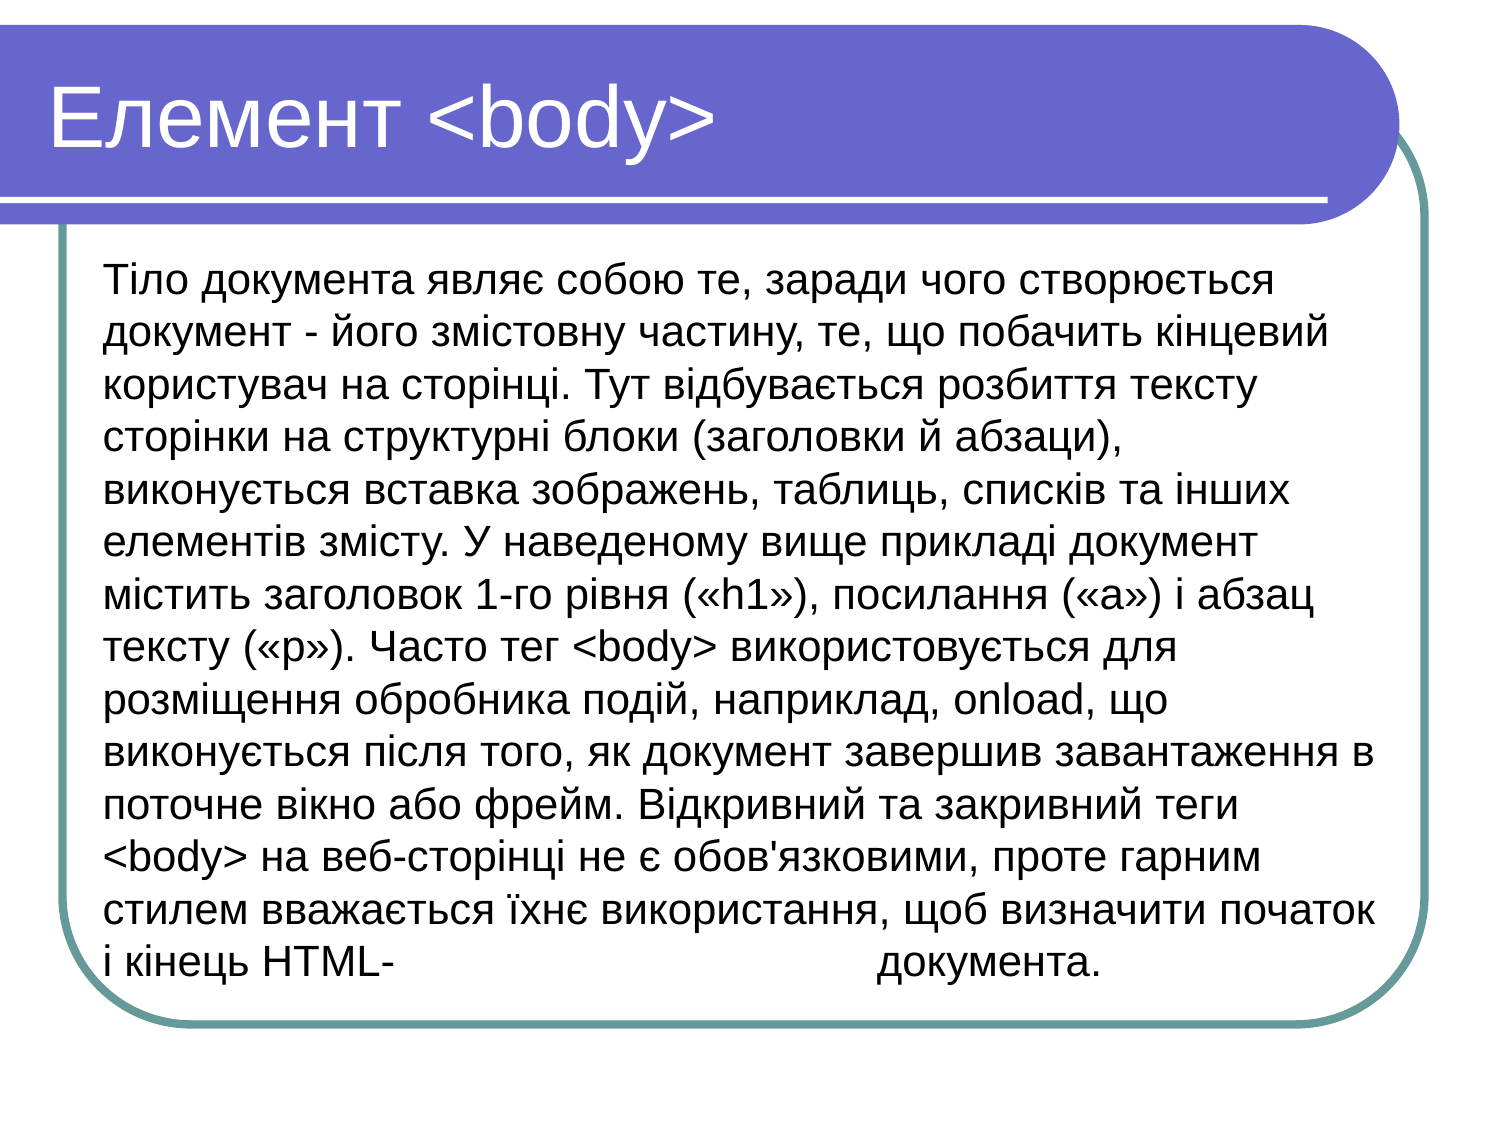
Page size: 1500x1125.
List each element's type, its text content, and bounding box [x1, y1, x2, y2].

text_box Тіло документа являє собою те, заради чого створюється документ - його змістовну частину, те, що побачить кінцевий користувач на сторінці. Тут відбувається розбиття тексту сторінки на структурні блоки (заголовки й абзаци), виконується вставка зображень, таблиць, списків та інших елементів змісту. У наведеному вище прикладі документ містить заголовок 1-го рівня («h1»), посилання («a») і абзац тексту («p»). Часто тег <body> використовується для розміщення обробника подій, наприклад, onload, що виконується після того, як документ завершив завантаження в поточне вікно або фрейм. Відкривний та закривний теги <body> на веб-сторінці не є обов'язковими, проте гарним стилем вважається їхнє використання, щоб визначити початок і кінець HTML- документа. [87, 242, 1400, 988]
text_box Eлемент <body> [32, 37, 1347, 188]
